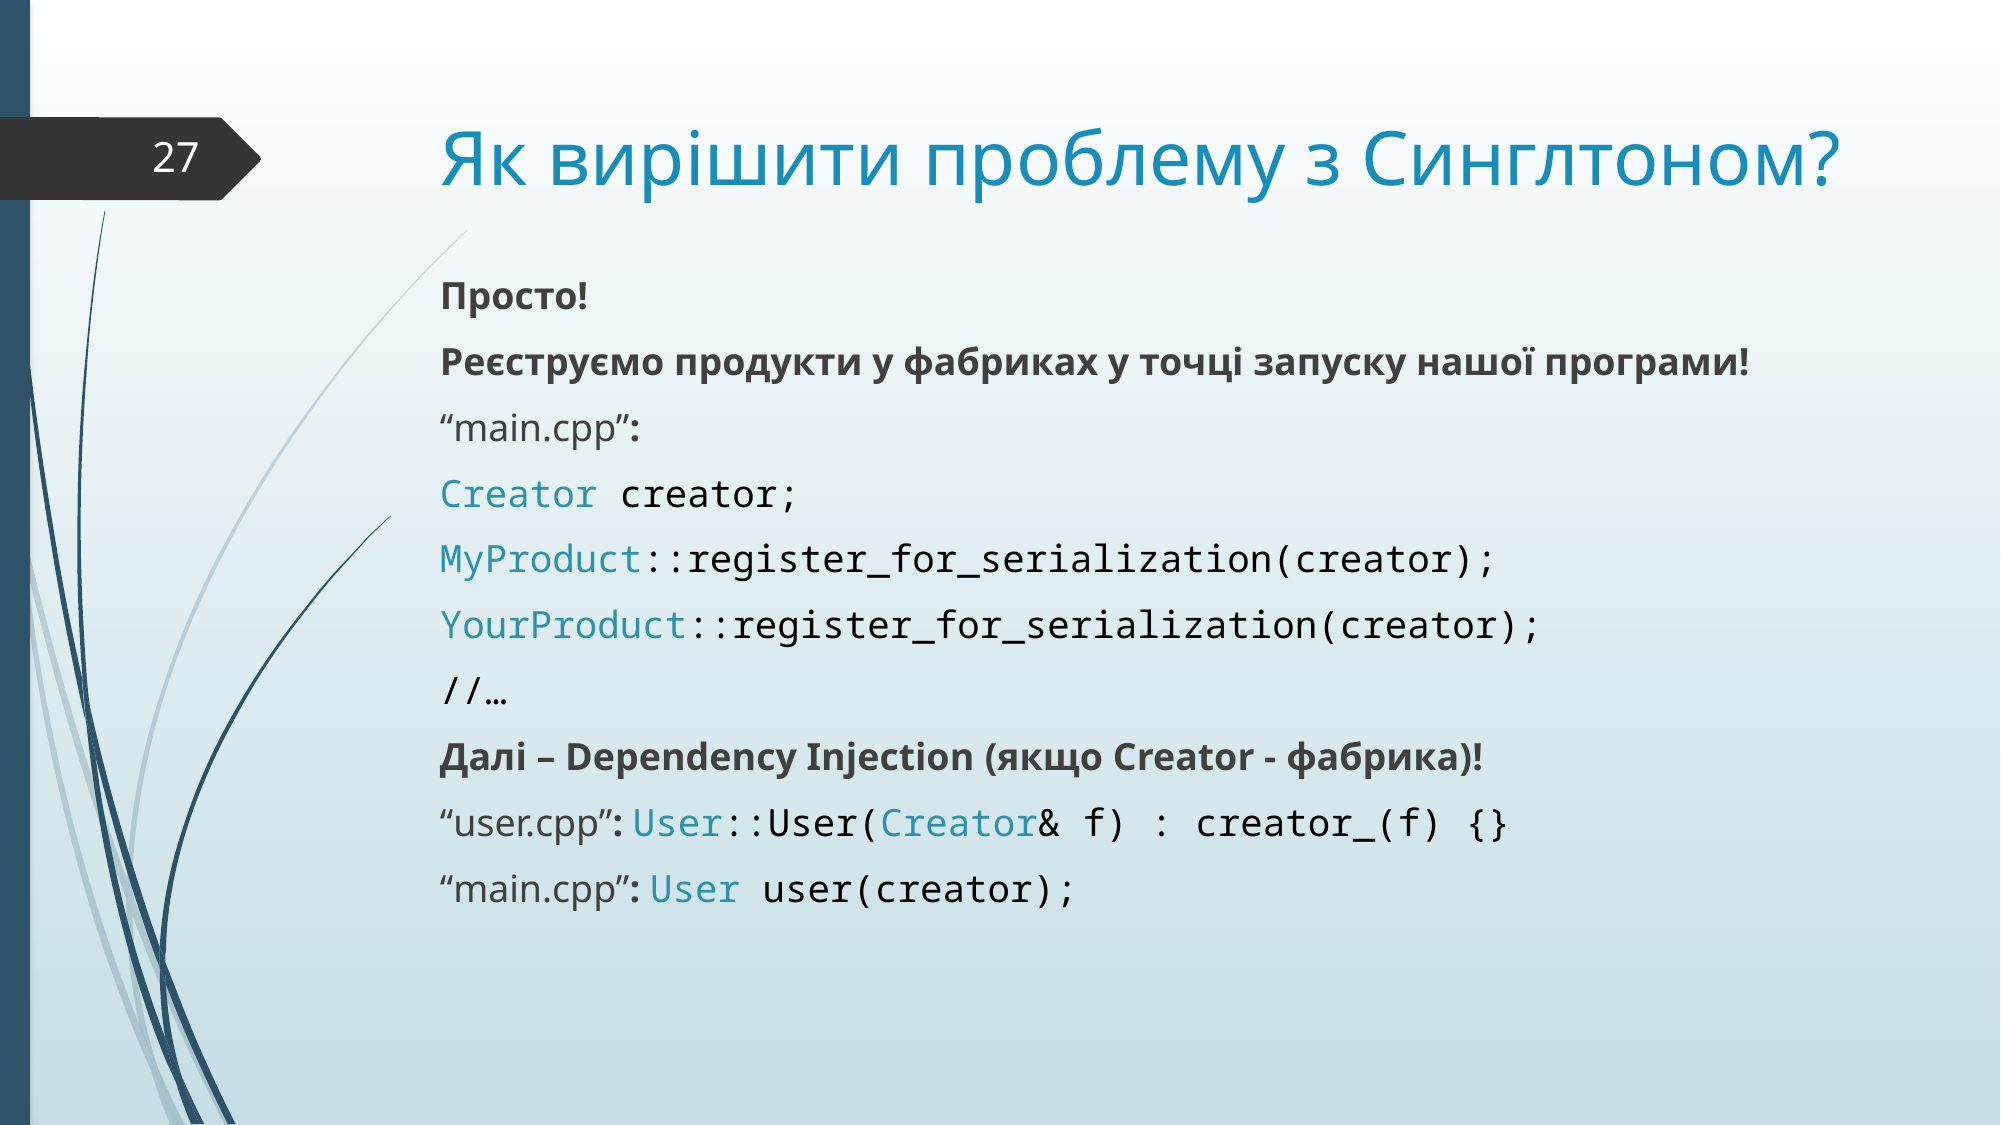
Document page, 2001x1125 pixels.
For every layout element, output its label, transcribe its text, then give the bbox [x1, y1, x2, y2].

slide_number 27 [87, 129, 216, 190]
list Просто! Реєструємо продукти у фабриках у точці запуску нашої програми! “main.cpp”: Creator creator; MyProduct::register_for_serialization(creator); YourProduct::register_for_serialization(creator); //… Далі – Dependency Injection (якщо Creator - фабрика)! “user.cpp”: User::User(Creator& f) : creator_(f) {} “main.cpp”: User user(creator); [424, 264, 1888, 1023]
title Як вирішити проблему з Синглтоном? [425, 102, 1888, 264]
